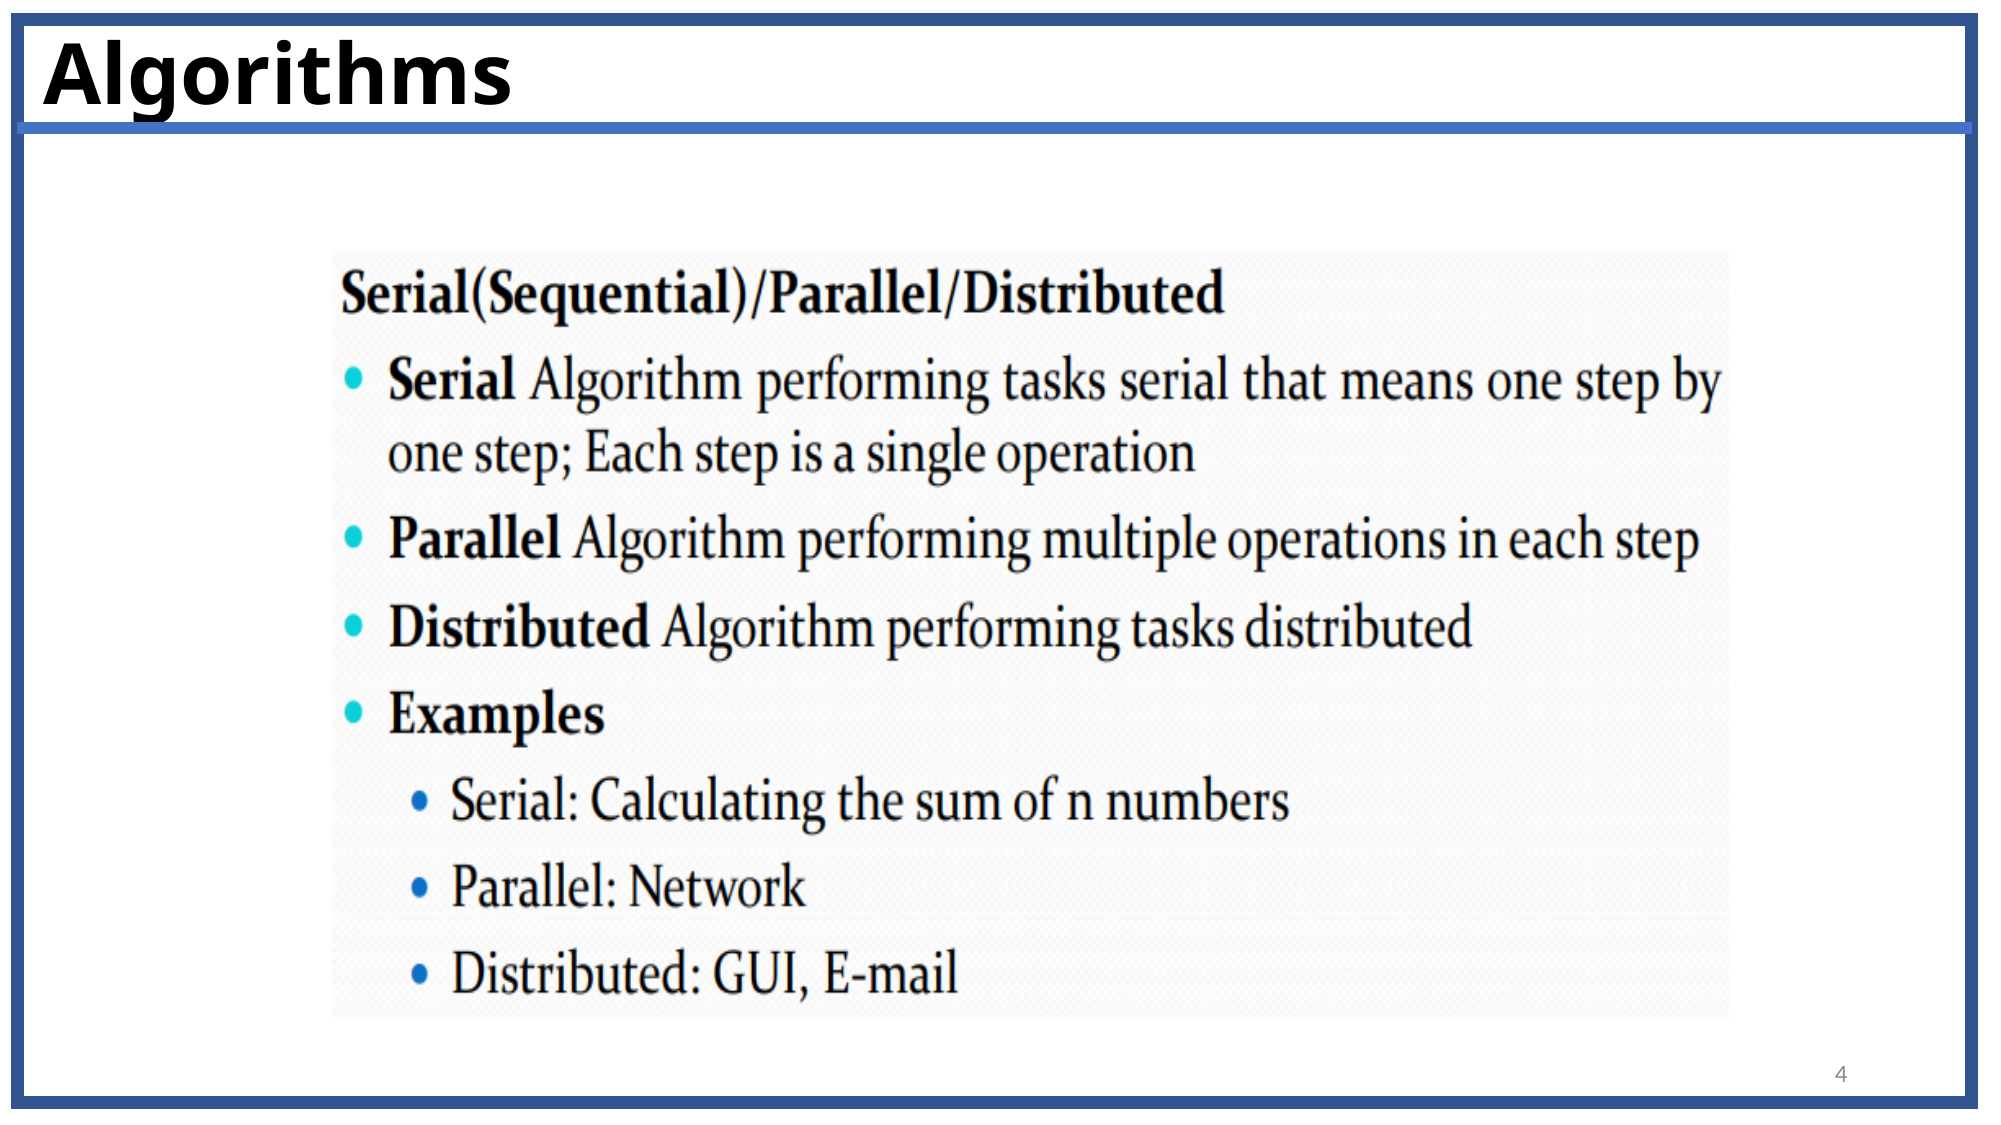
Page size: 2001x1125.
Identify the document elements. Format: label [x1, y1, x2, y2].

text_box [16, 19, 1973, 1104]
picture [331, 251, 1729, 1018]
